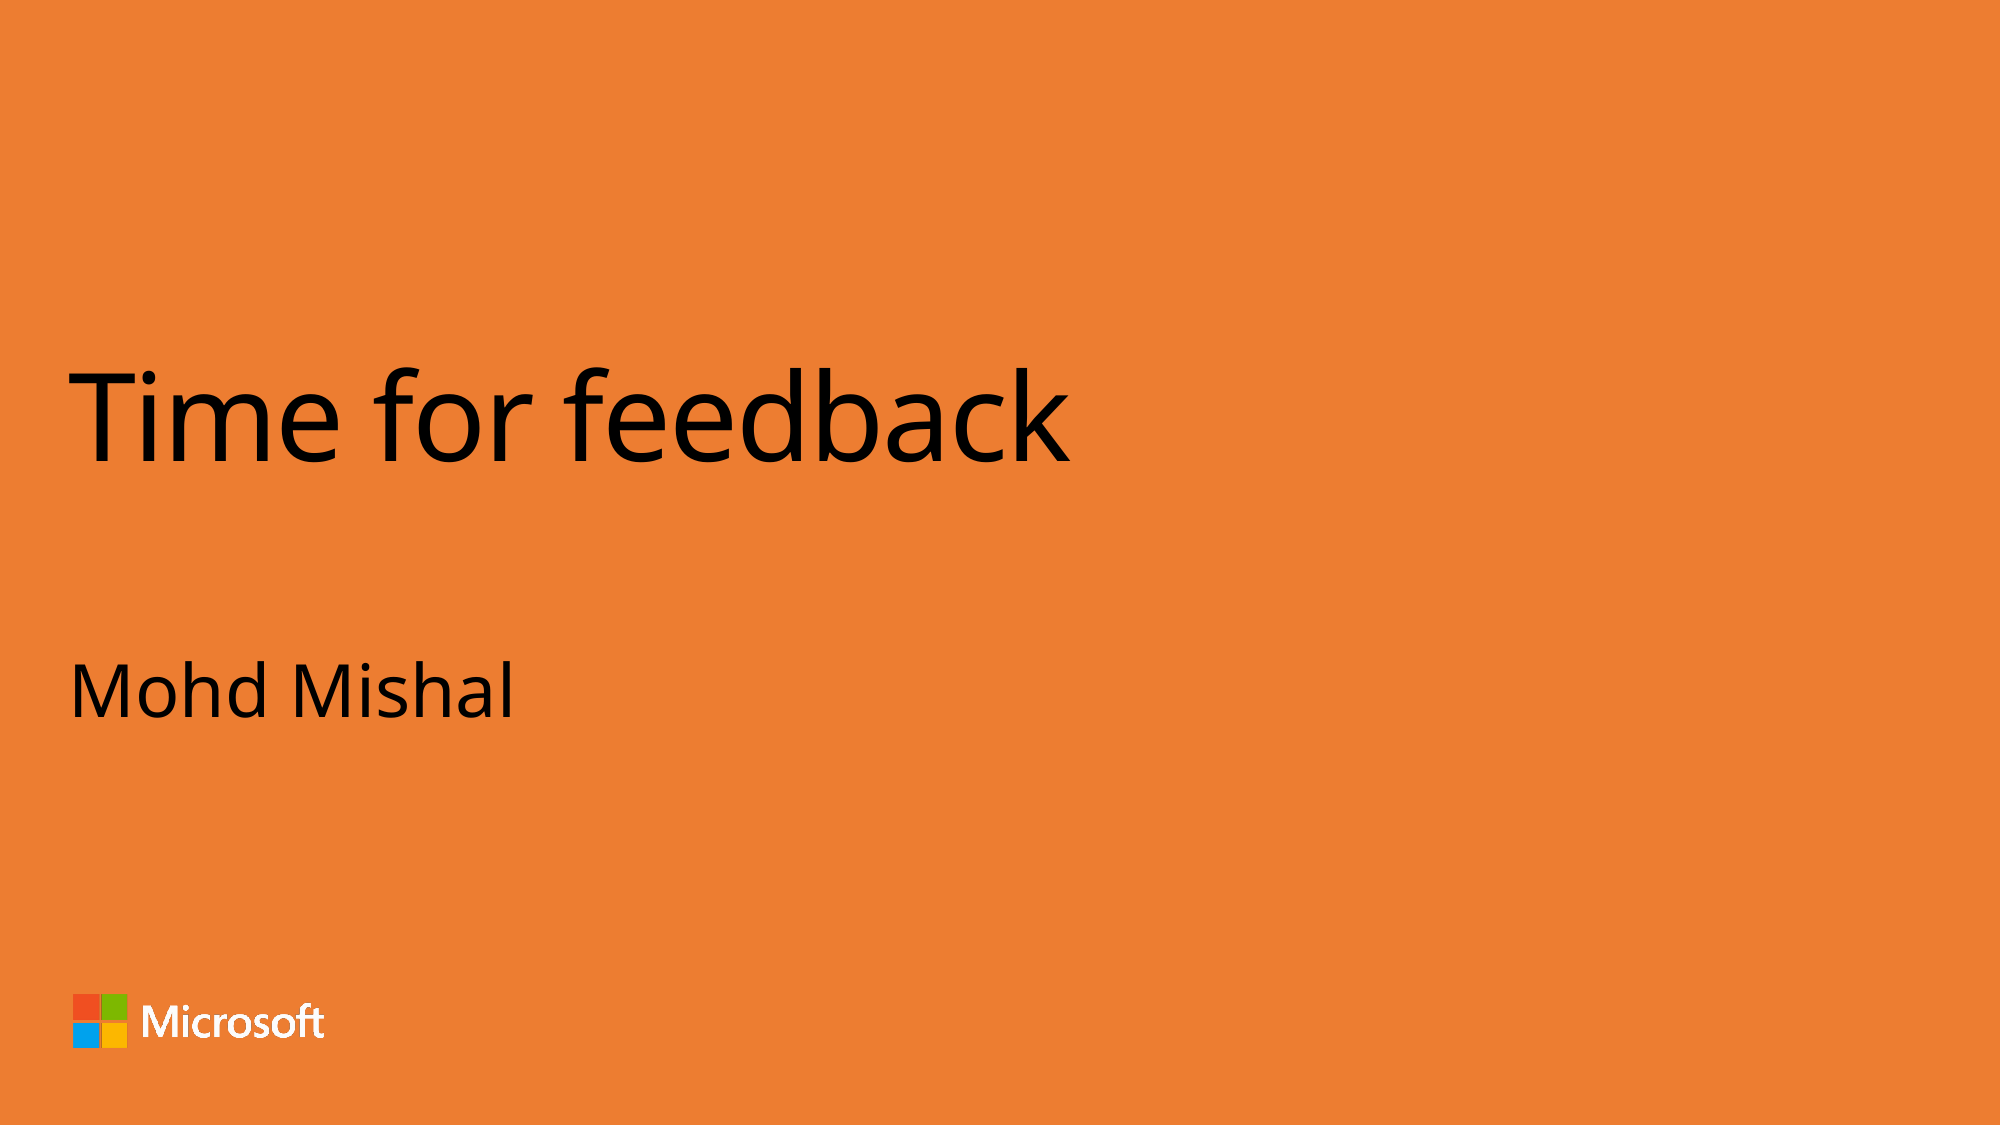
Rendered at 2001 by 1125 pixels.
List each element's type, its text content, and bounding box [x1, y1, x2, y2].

picture [73, 994, 324, 1048]
list Mohd Mishal [44, 636, 1074, 931]
title Time for feedback [44, 340, 1662, 636]
